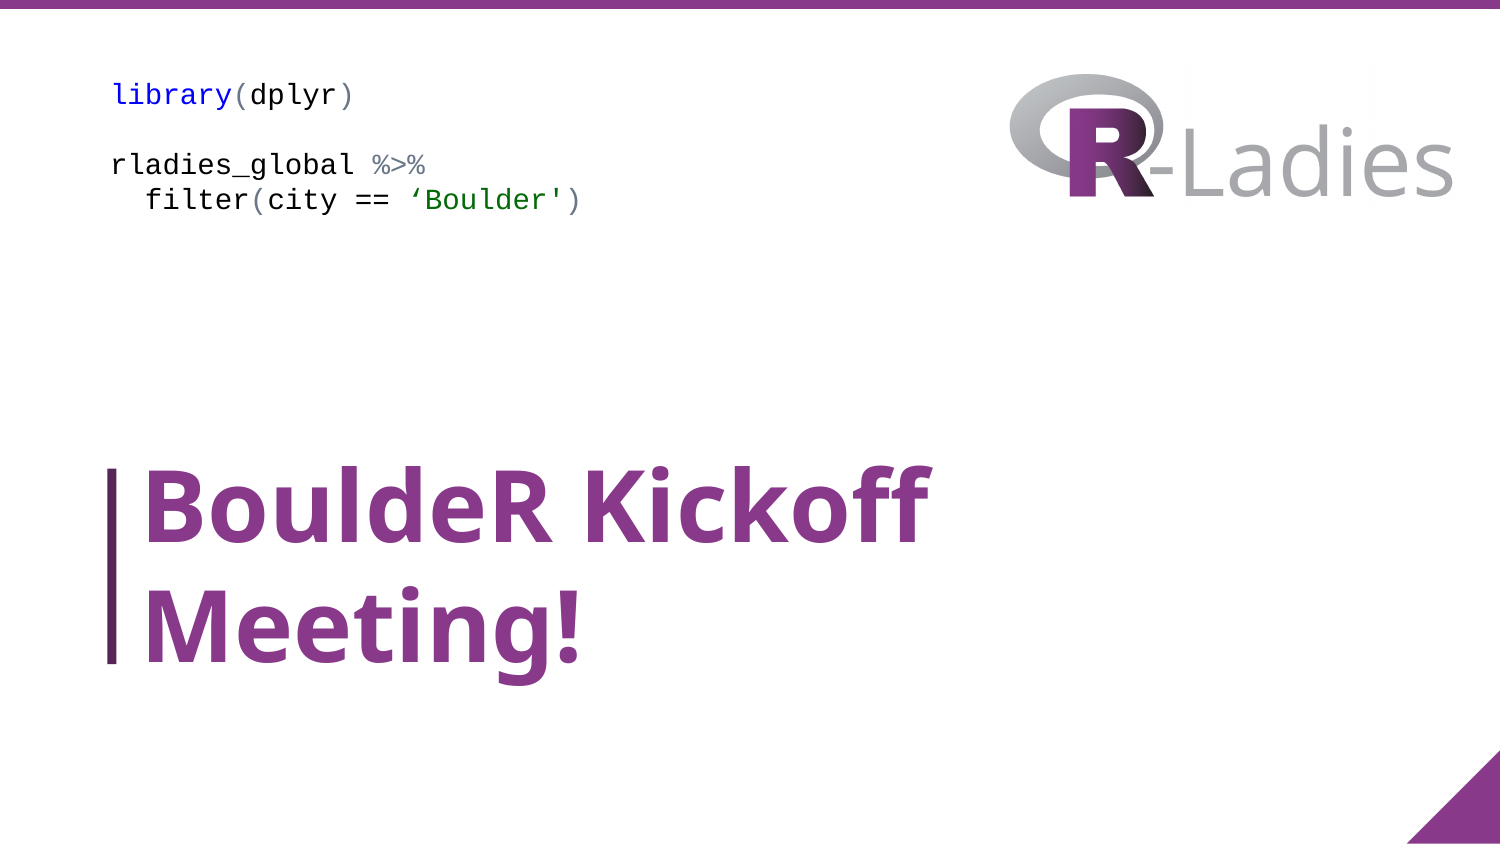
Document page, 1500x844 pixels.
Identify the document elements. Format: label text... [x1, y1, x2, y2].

text_box library(dplyr) rladies_global %>% filter(city == ‘Boulder') [94, 60, 812, 217]
picture [1000, 58, 1470, 215]
title BouldeR Kickoff Meeting! [125, 467, 1013, 658]
